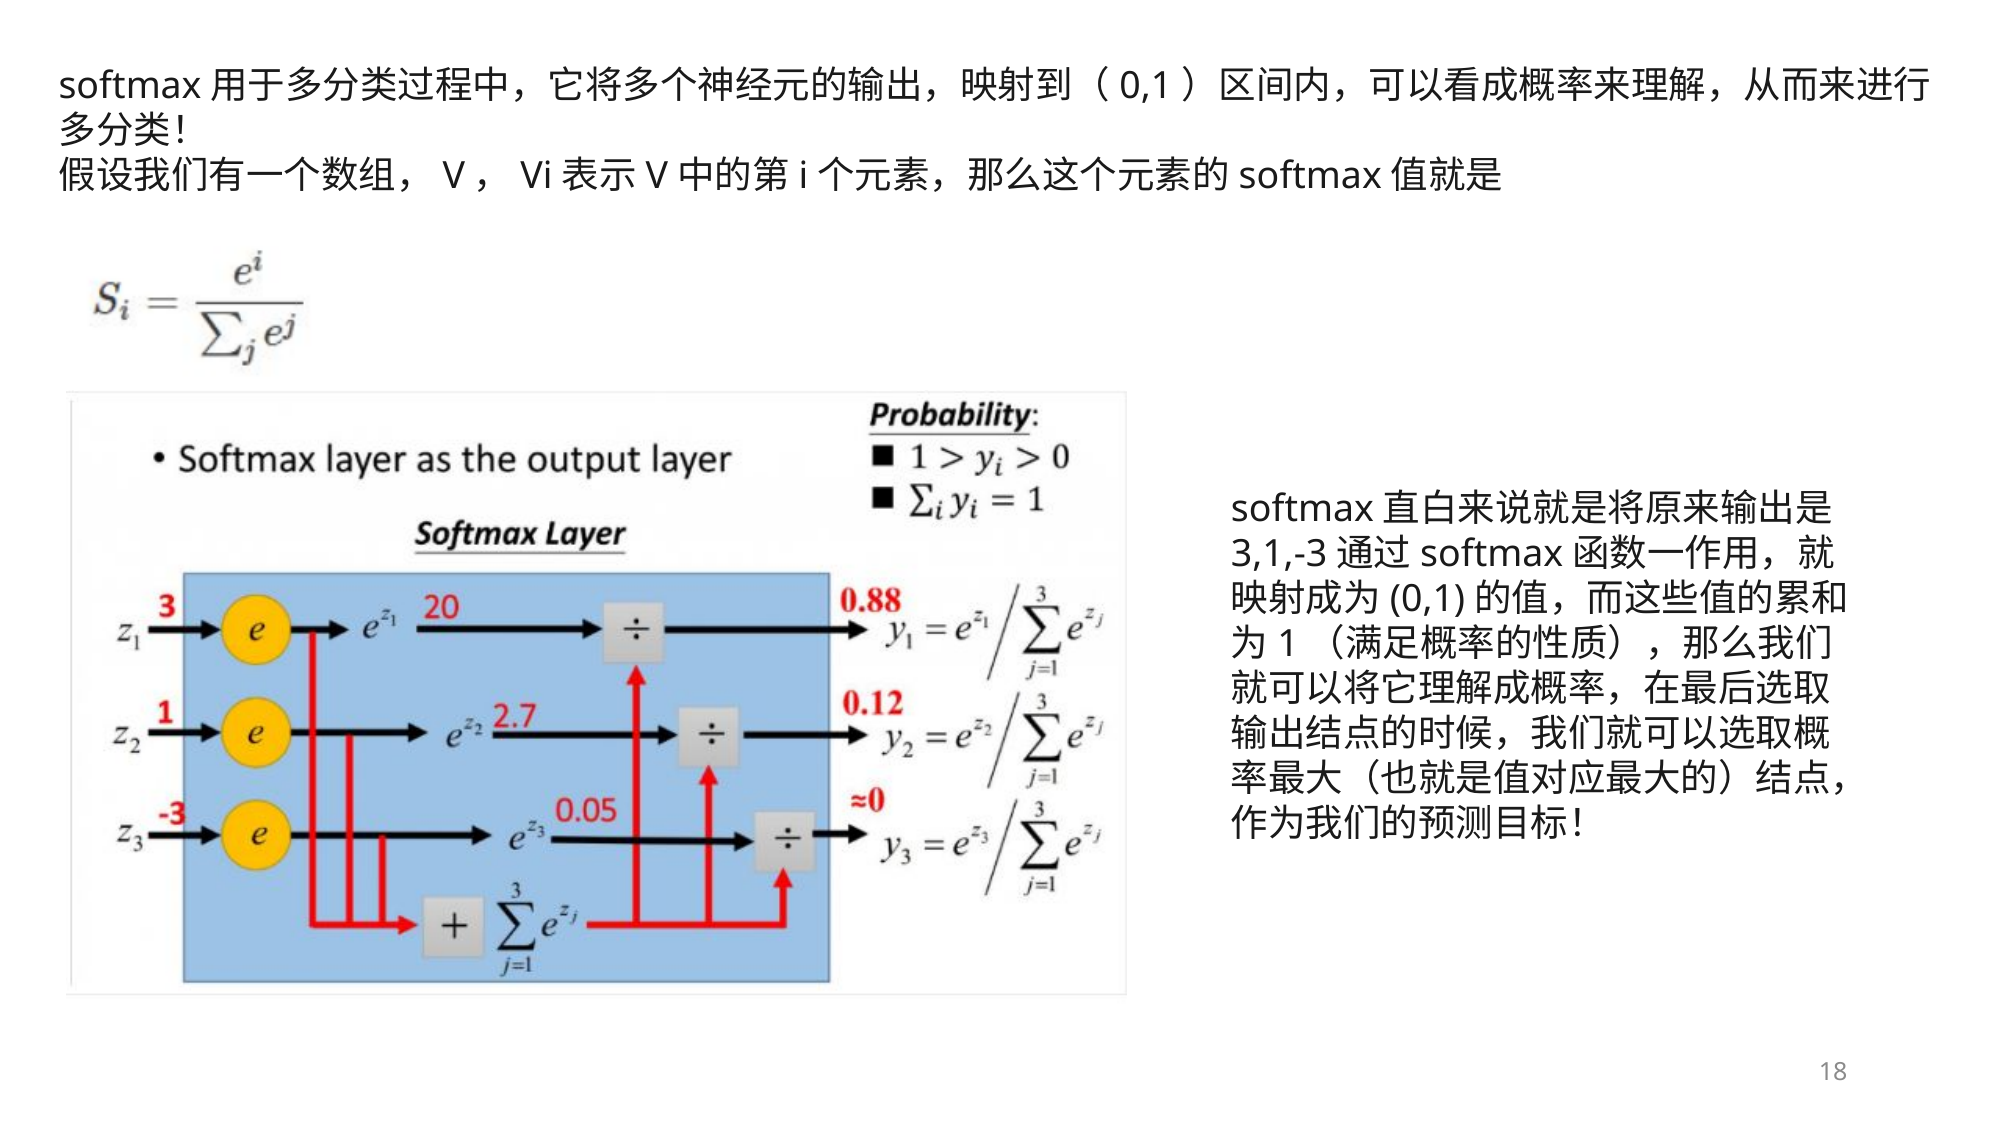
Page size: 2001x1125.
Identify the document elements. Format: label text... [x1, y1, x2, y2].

text_box softmax直白来说就是将原来输出是3,1,-3通过softmax函数一作用，就映射成为(0,1)的值，而这些值的累和为1（满足概率的性质），那么我们就可以将它理解成概率，在最后选取输出结点的时候，我们就可以选取概率最大（也就是值对应最大的）结点，作为我们的预测目标！ [1216, 476, 1879, 852]
picture [43, 227, 1127, 1008]
text_box softmax用于多分类过程中，它将多个神经元的输出，映射到（0,1）区间内，可以看成概率来理解，从而来进行多分类！ 假设我们有一个数组，V，Vi表示V中的第i个元素，那么这个元素的softmax值就是 [43, 53, 1964, 203]
slide_number 18 [1412, 1042, 1863, 1103]
